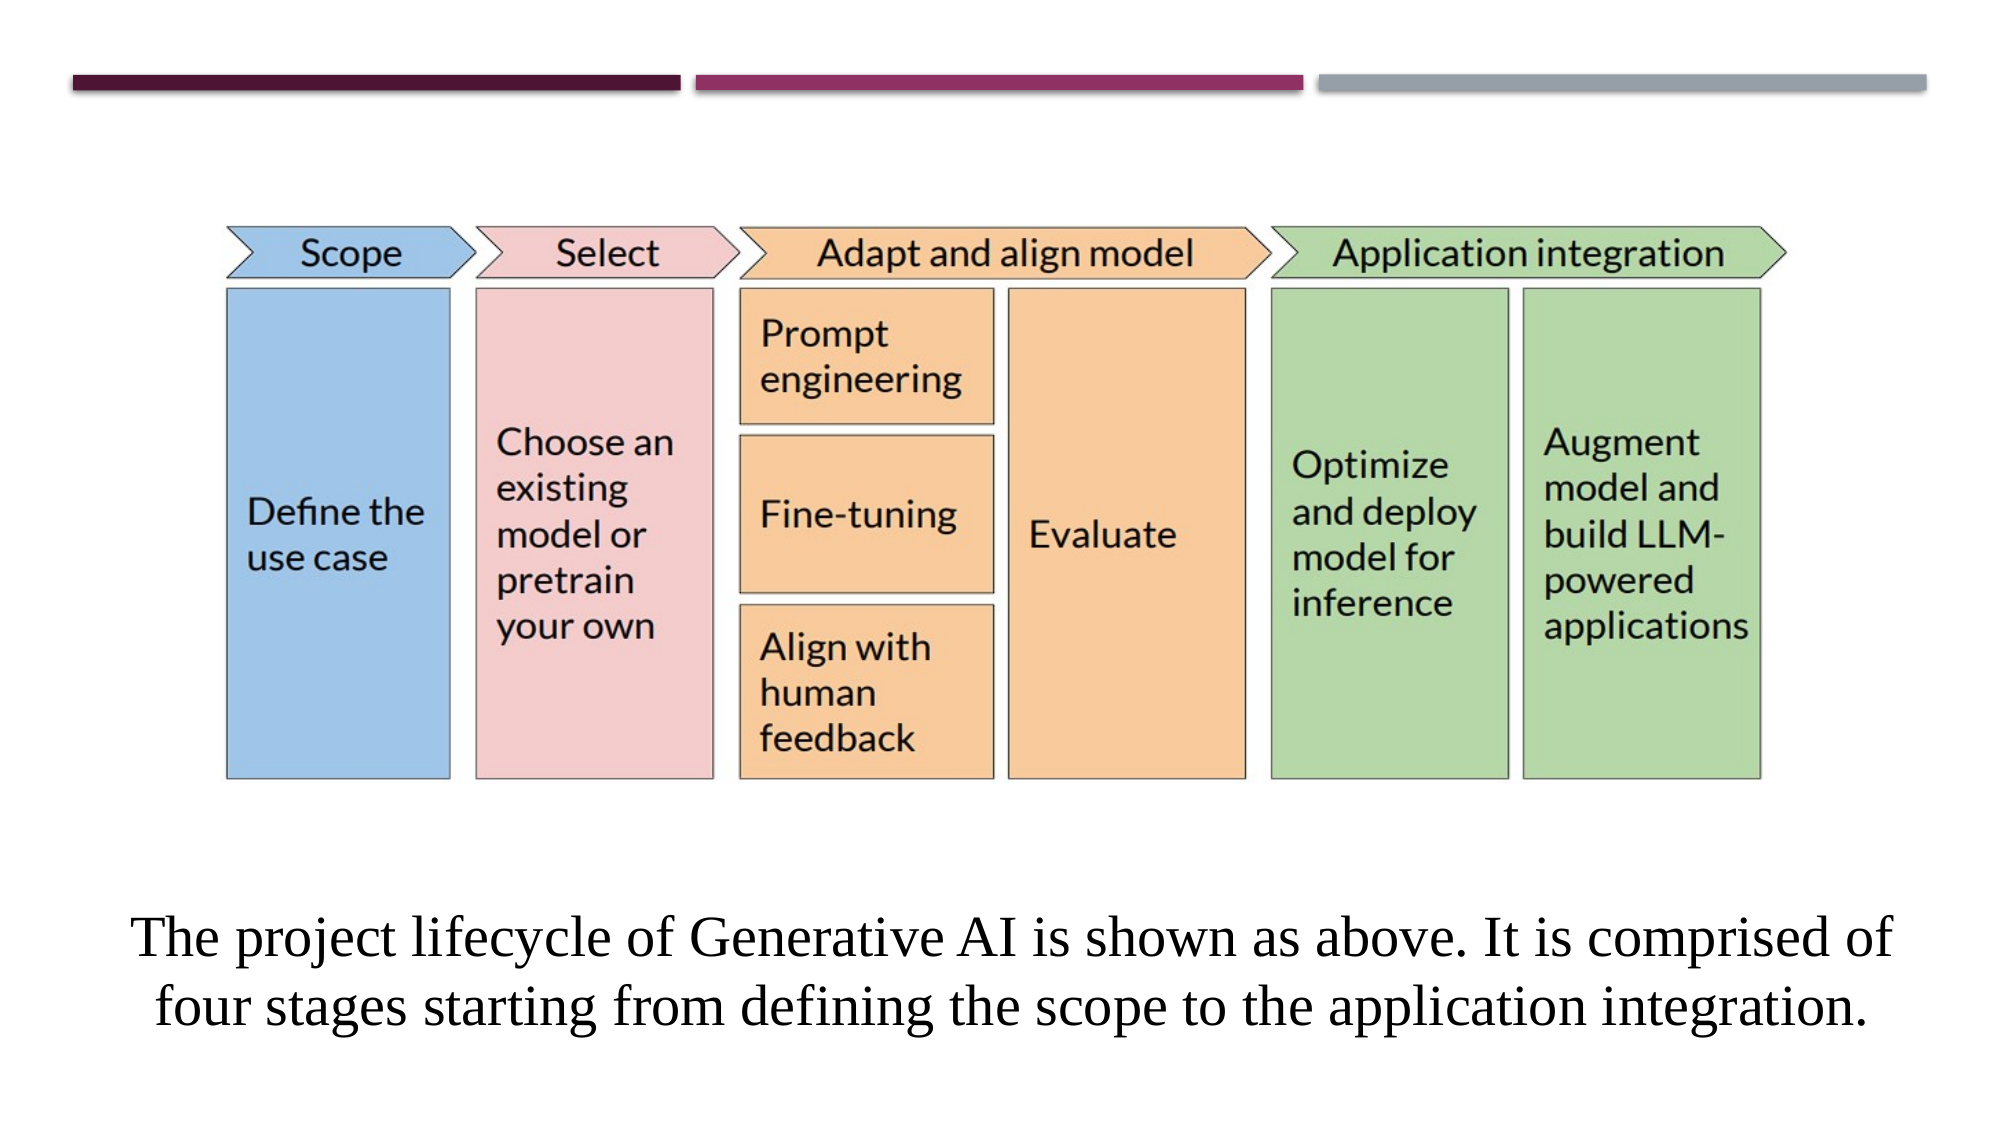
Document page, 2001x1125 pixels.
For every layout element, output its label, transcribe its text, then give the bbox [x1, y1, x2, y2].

picture [132, 118, 1868, 873]
list The project lifecycle of Generative AI is shown as above. It is comprised of four stages starting from defining the scope to the application integration. [92, 848, 1932, 1087]
